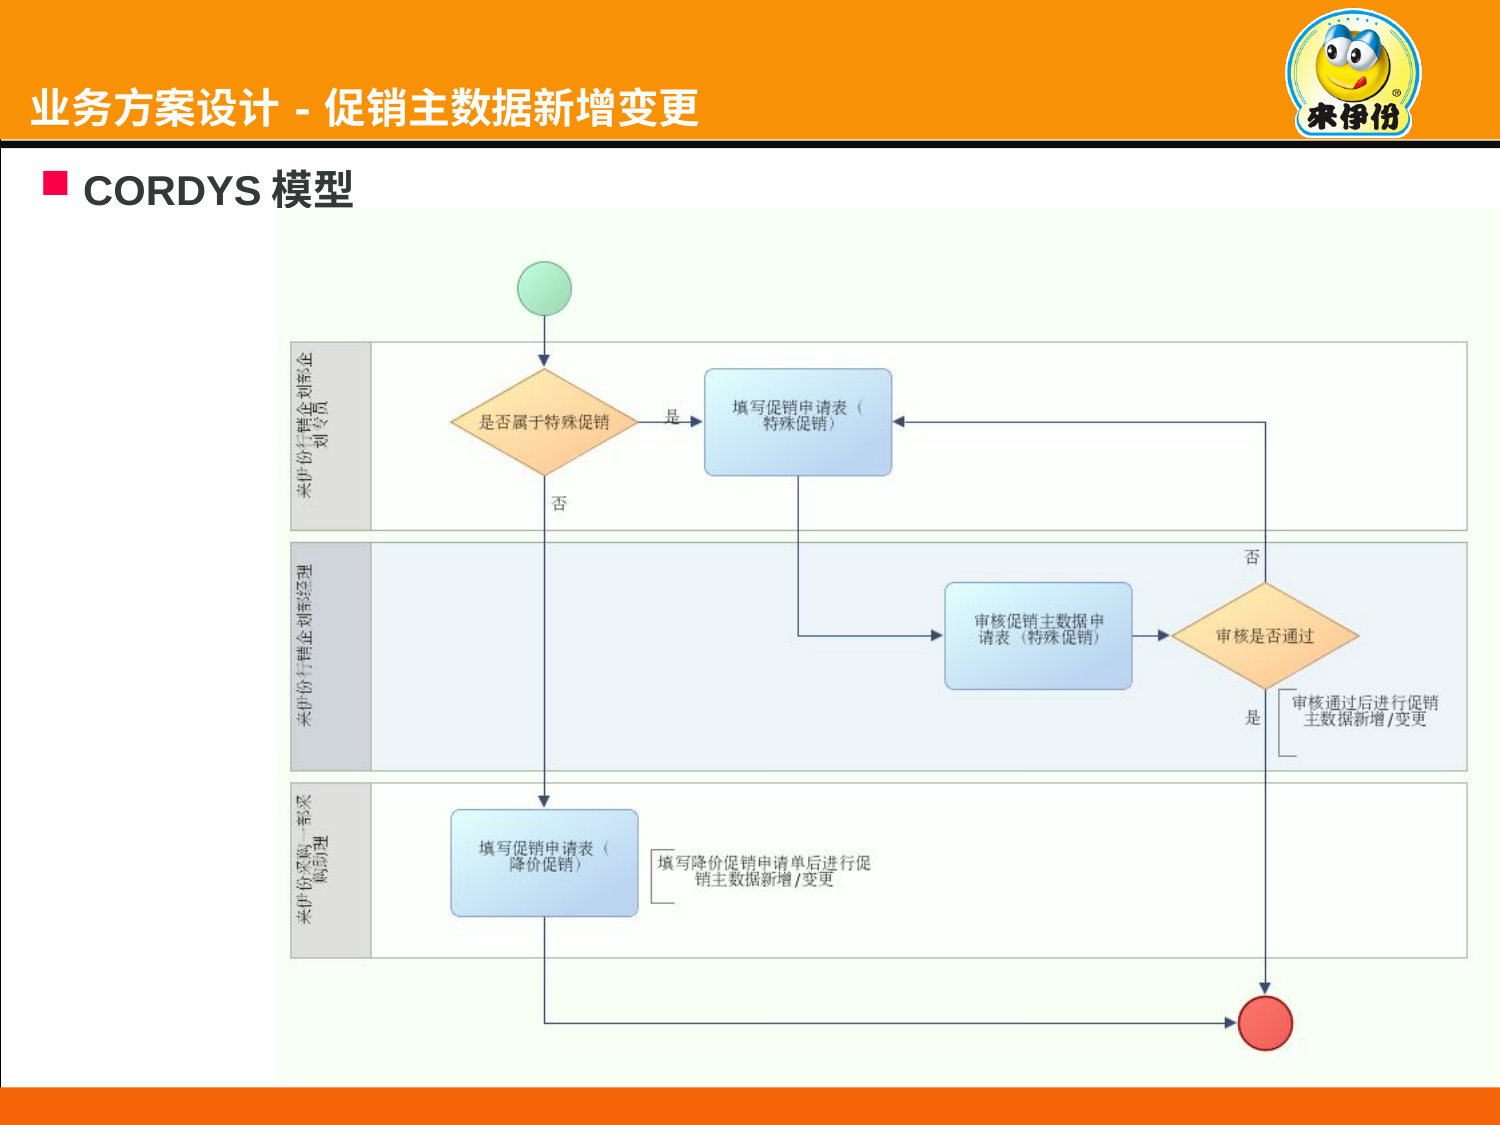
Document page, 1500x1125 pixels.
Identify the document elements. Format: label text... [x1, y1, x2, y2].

footer [0, 1086, 986, 1125]
picture [1277, 0, 1430, 142]
title 业务方案设计-促销主数据新增变更 [0, 51, 1220, 138]
picture [277, 207, 1500, 1083]
list CORDYS模型 [33, 157, 1469, 292]
